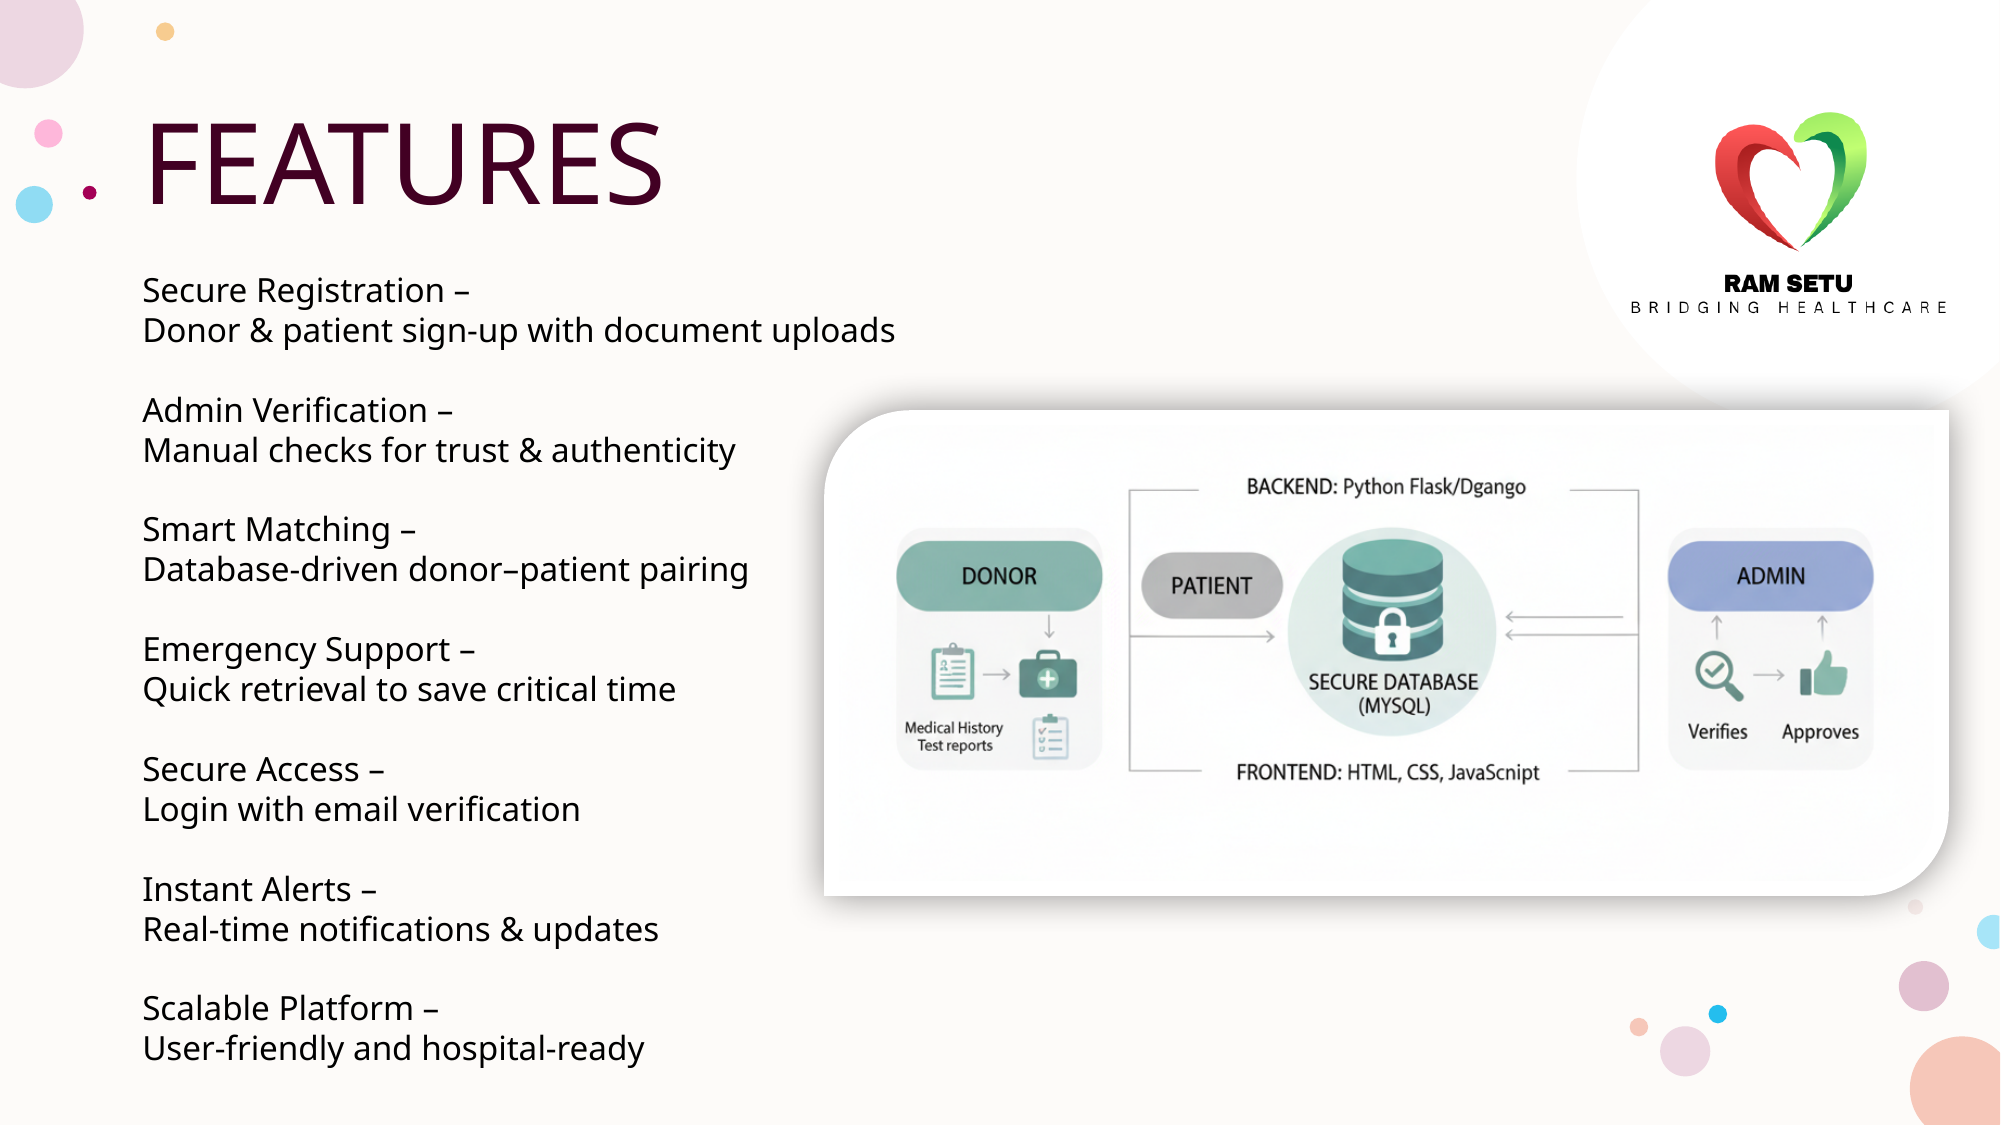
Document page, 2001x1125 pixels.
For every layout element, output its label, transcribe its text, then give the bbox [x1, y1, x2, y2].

picture [831, 0, 2000, 889]
text_box Secure Registration – Donor & patient sign-up with document uploads Admin Verification – Manual checks for trust & authenticity Smart Matching – Database-driven donor–patient pairing Emergency Support – Quick retrieval to save critical time Secure Access – Login with email verification Instant Alerts – Real-time notifications & updates Scalable Platform – User-friendly and hospital-ready [127, 261, 1124, 1115]
title FEATURES [127, 59, 1576, 278]
